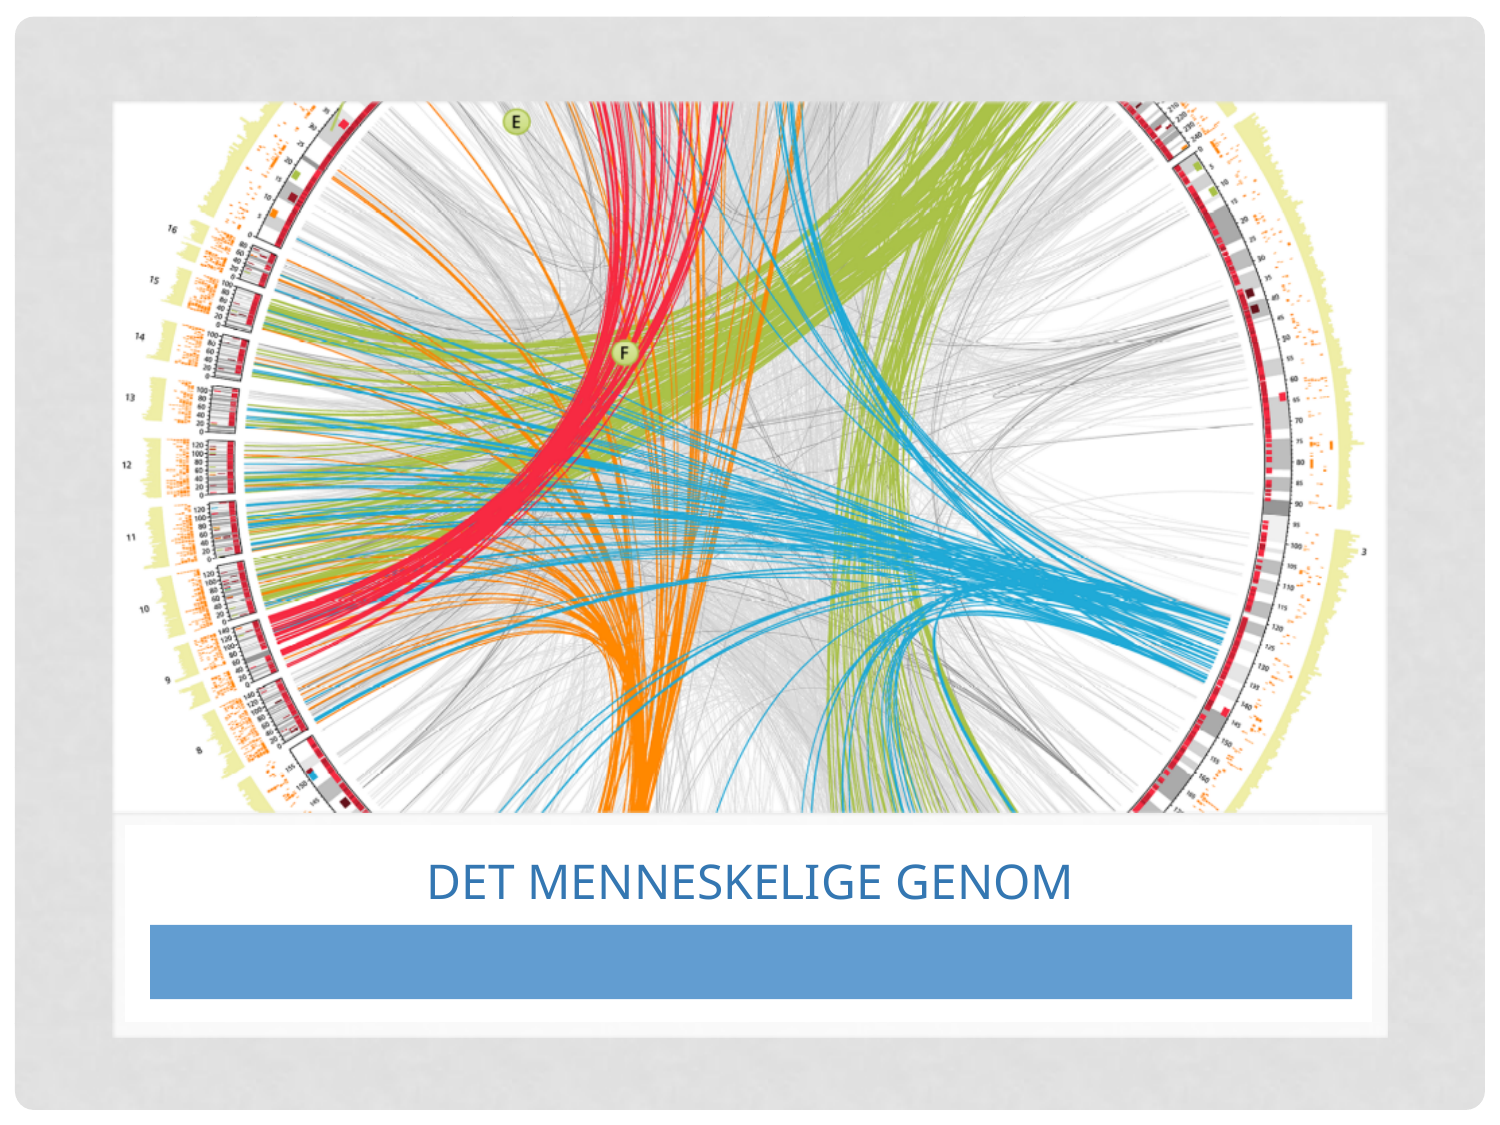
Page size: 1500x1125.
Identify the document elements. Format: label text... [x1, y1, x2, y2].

title Det Menneskelige Genom [150, 837, 1353, 924]
picture [112, 101, 1388, 813]
